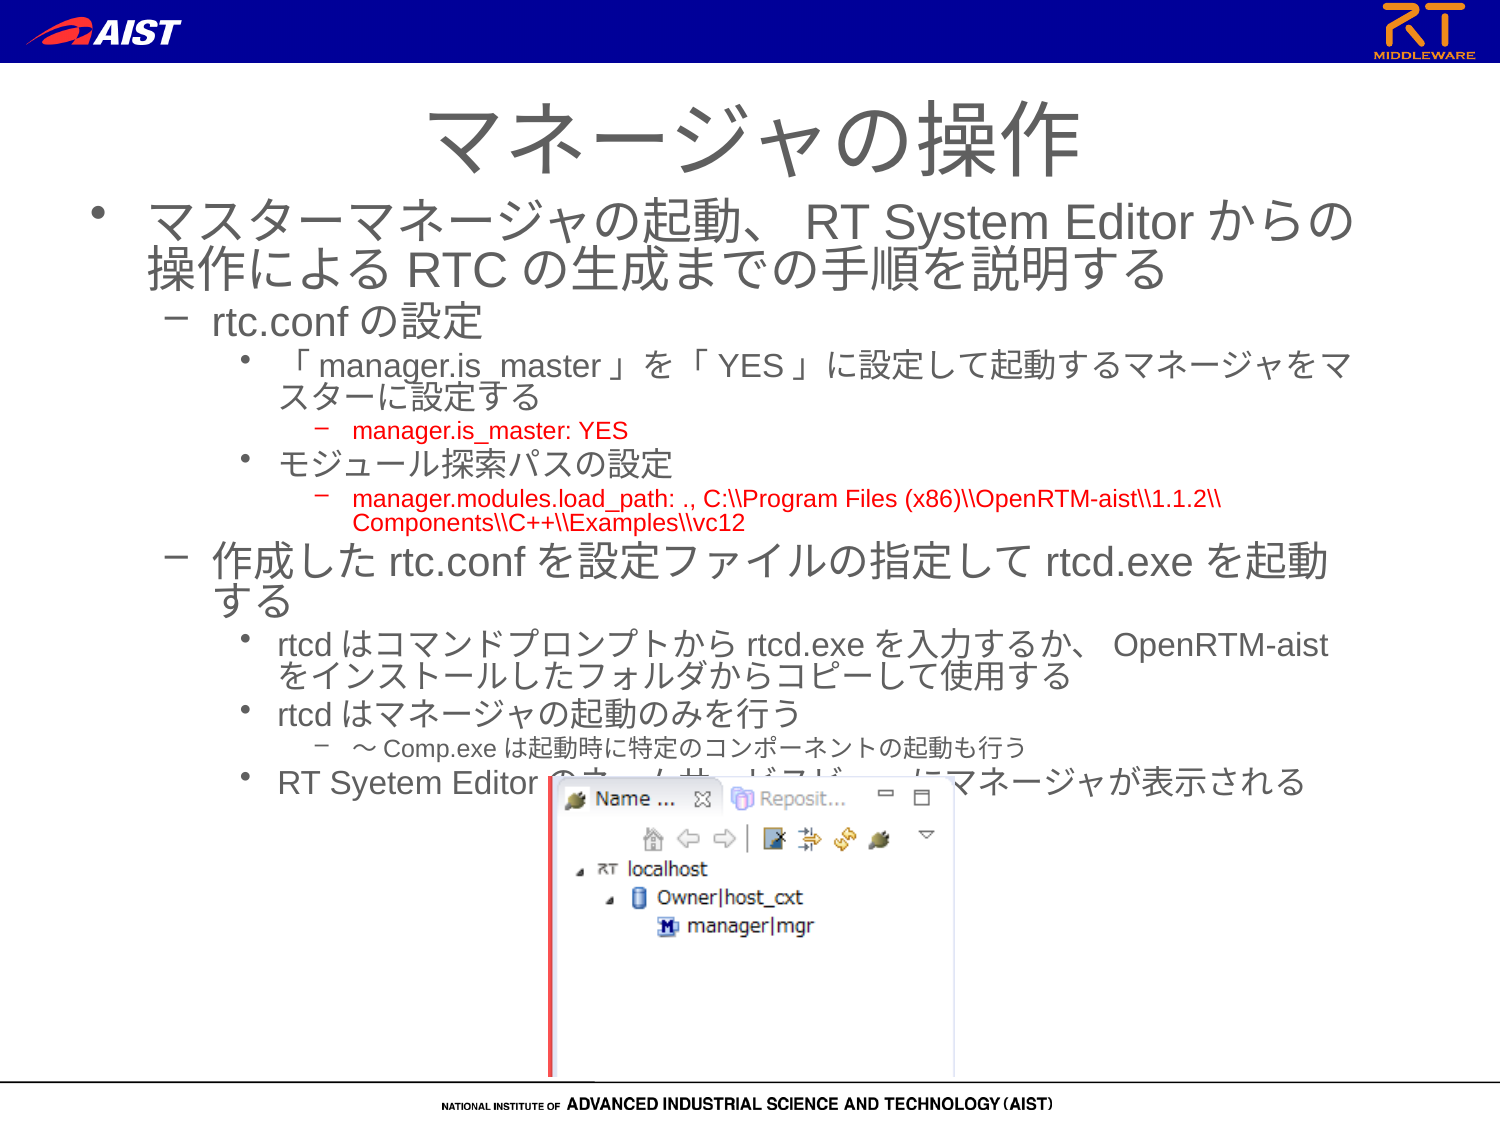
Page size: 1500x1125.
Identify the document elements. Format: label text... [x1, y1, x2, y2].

text_box マスターマネージャの起動、RT System Editorからの操作によるRTCの生成までの手順を説明する rtc.confの設定 「manager.is_master」を「YES」に設定して起動するマネージャをマスターに設定する manager.is_master: YES モジュール探索パスの設定 manager.modules.load_path: ., C:\\Program Files (x86)\\OpenRTM-aist\\1.1.2\\Components\\C++\\Examples\\vc12 作成したrtc.confを設定ファイルの指定してrtcd.exeを起動する rtcdはコマンドプロンプトからrtcd.exeを入力するか、OpenRTM-aistをインストールしたフォルダからコピーして使用する rtcdはマネージャの起動のみを行う ～Comp.exeは起動時に特定のコンポーネントの起動も行う RT Syetem Editorのネームサービスビューにマネージャが表示される [75, 193, 1374, 984]
title マネージャの操作 [29, 66, 1474, 208]
picture [0, 0, 1500, 63]
picture [442, 1097, 1052, 1110]
picture [548, 776, 956, 1077]
